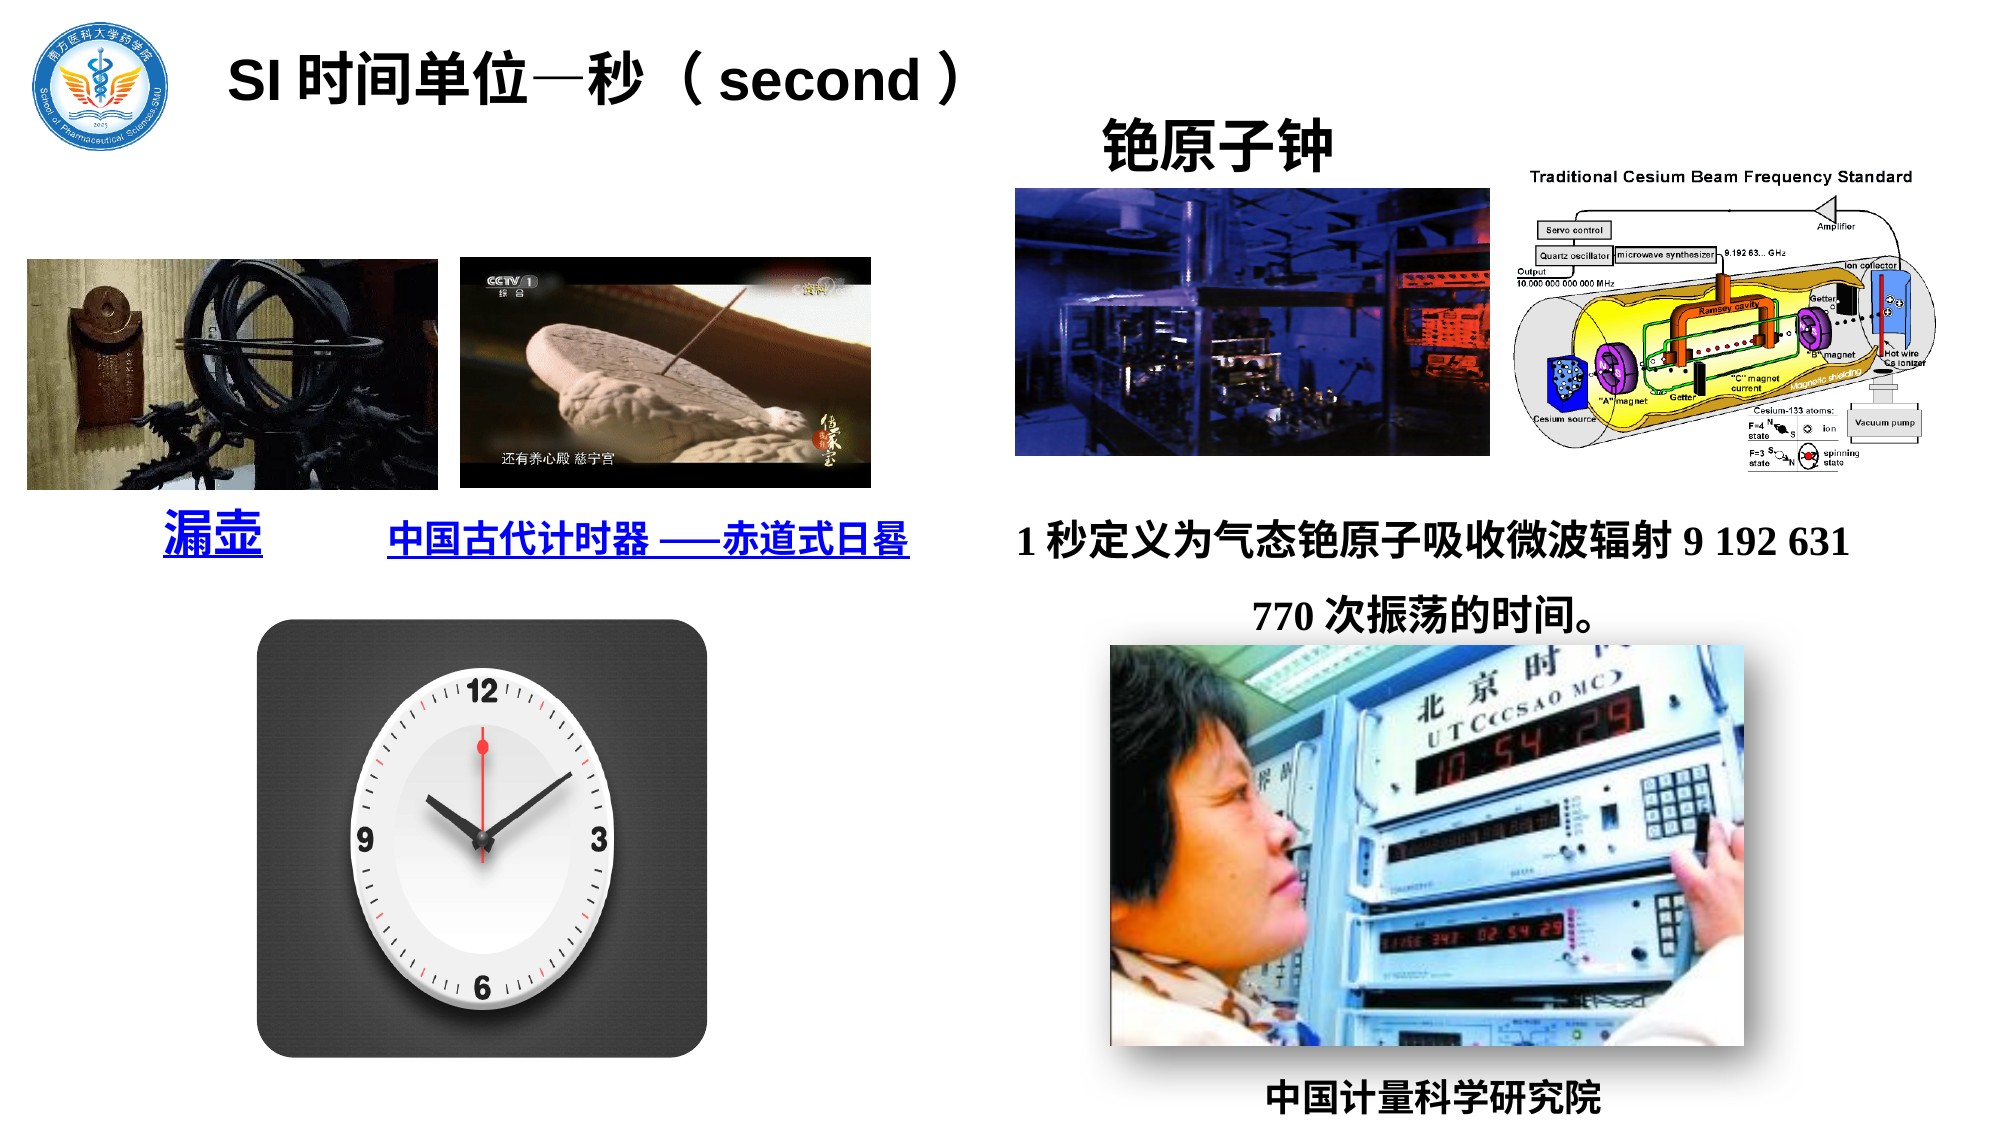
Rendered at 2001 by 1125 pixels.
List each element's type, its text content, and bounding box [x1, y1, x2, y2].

picture [459, 256, 871, 489]
picture [32, 22, 168, 151]
picture [27, 259, 439, 491]
text_box 中国计量科学研究院 [1249, 1067, 1668, 1125]
text_box 漏壶 [148, 499, 280, 581]
picture [256, 618, 708, 1058]
text_box 中国古代计时器 ——赤道式日晷 [372, 507, 958, 577]
text_box SI时间单位—秒（second） [196, 35, 1022, 120]
picture [1110, 645, 1744, 1046]
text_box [976, 101, 1938, 634]
